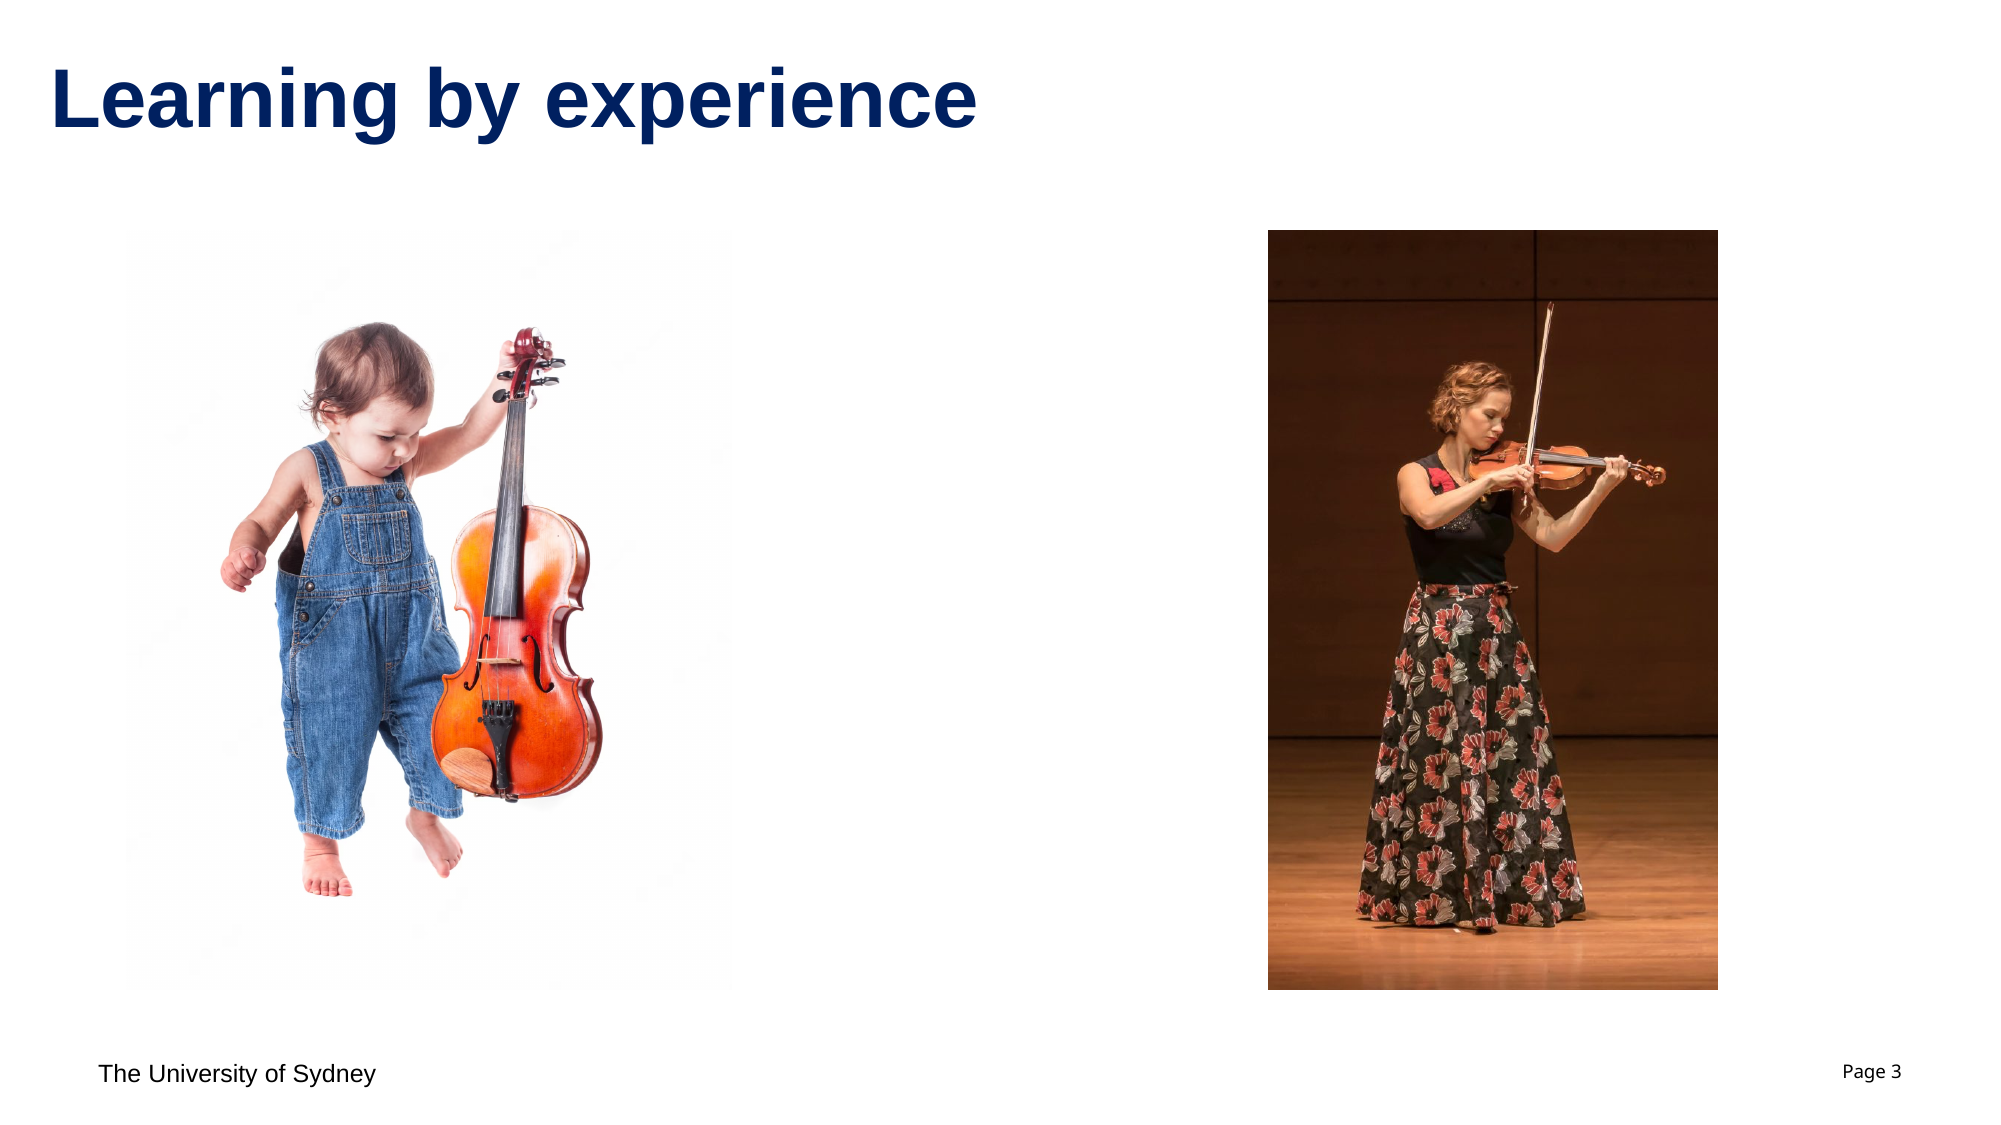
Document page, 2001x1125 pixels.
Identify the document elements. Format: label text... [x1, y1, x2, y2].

title Learning by experience [50, 43, 1894, 150]
picture [1268, 229, 1719, 990]
picture [126, 229, 732, 990]
